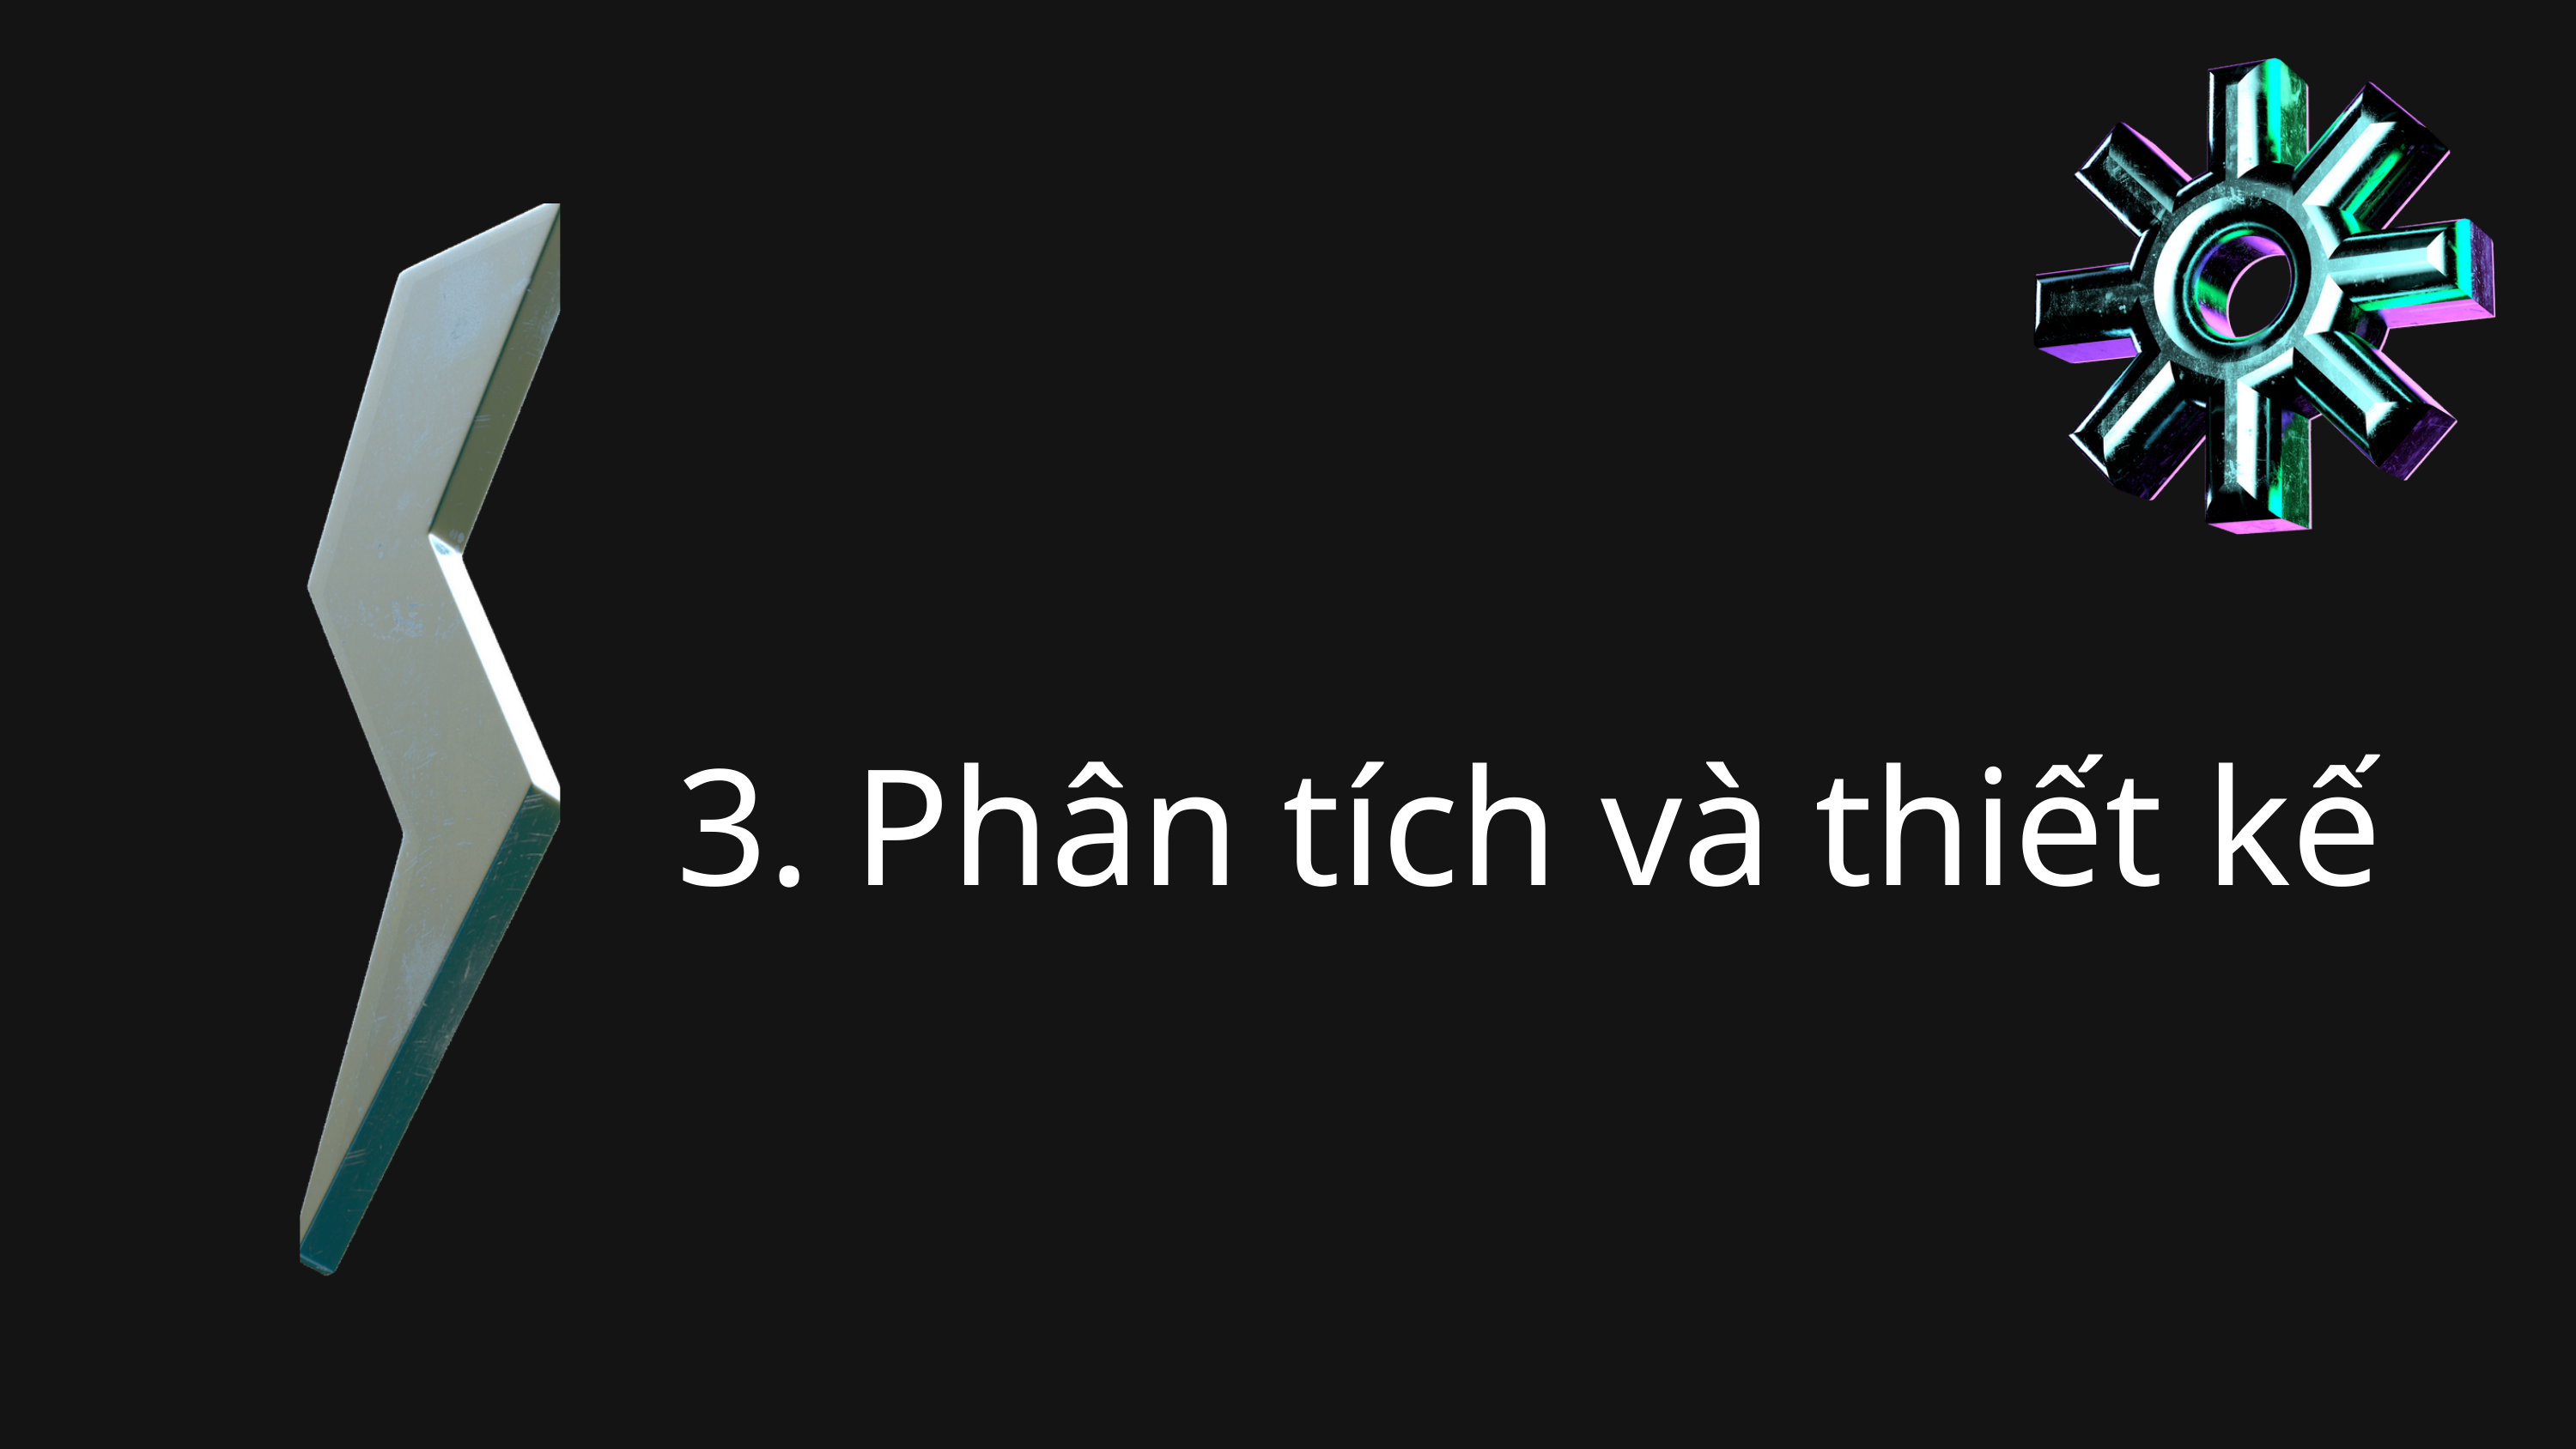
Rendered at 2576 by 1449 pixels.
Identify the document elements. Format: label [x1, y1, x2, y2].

text_box [2033, 58, 2496, 535]
text_box [300, 203, 561, 1276]
text_box [676, 724, 2451, 1054]
